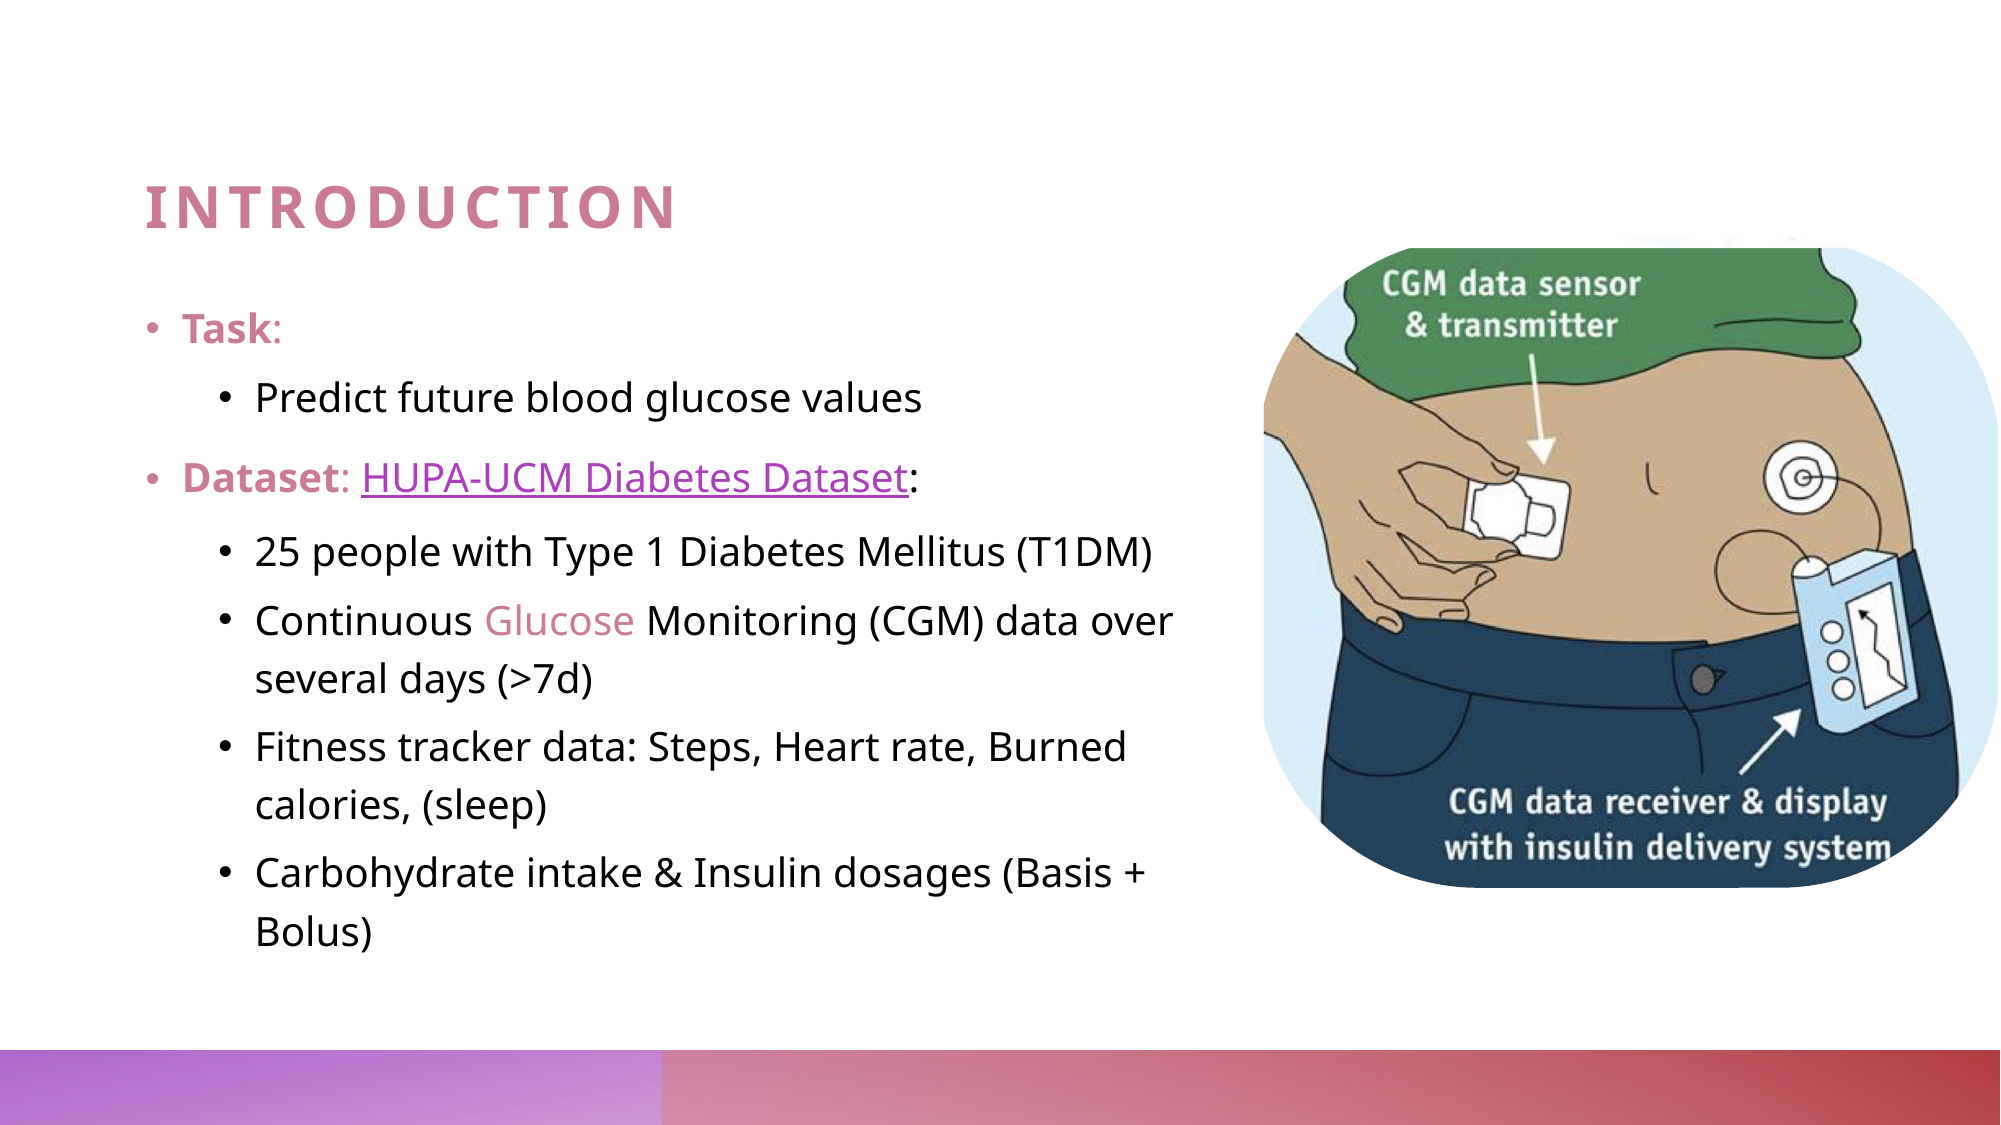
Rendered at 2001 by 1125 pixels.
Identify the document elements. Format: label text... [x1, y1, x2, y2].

picture [1257, 237, 2000, 888]
list Task: Predict future blood glucose values Dataset: HUPA-UCM Diabetes Dataset: 25 people with Type 1 Diabetes Mellitus (T1DM) Continuous Glucose Monitoring (CGM) data over several days (>7d) Fitness tracker data: Steps, Heart rate, Burned calories, (sleep) Carbohydrate intake & Insulin dosages (Basis + Bolus) [145, 293, 1182, 996]
title Introduction [145, 130, 1182, 280]
